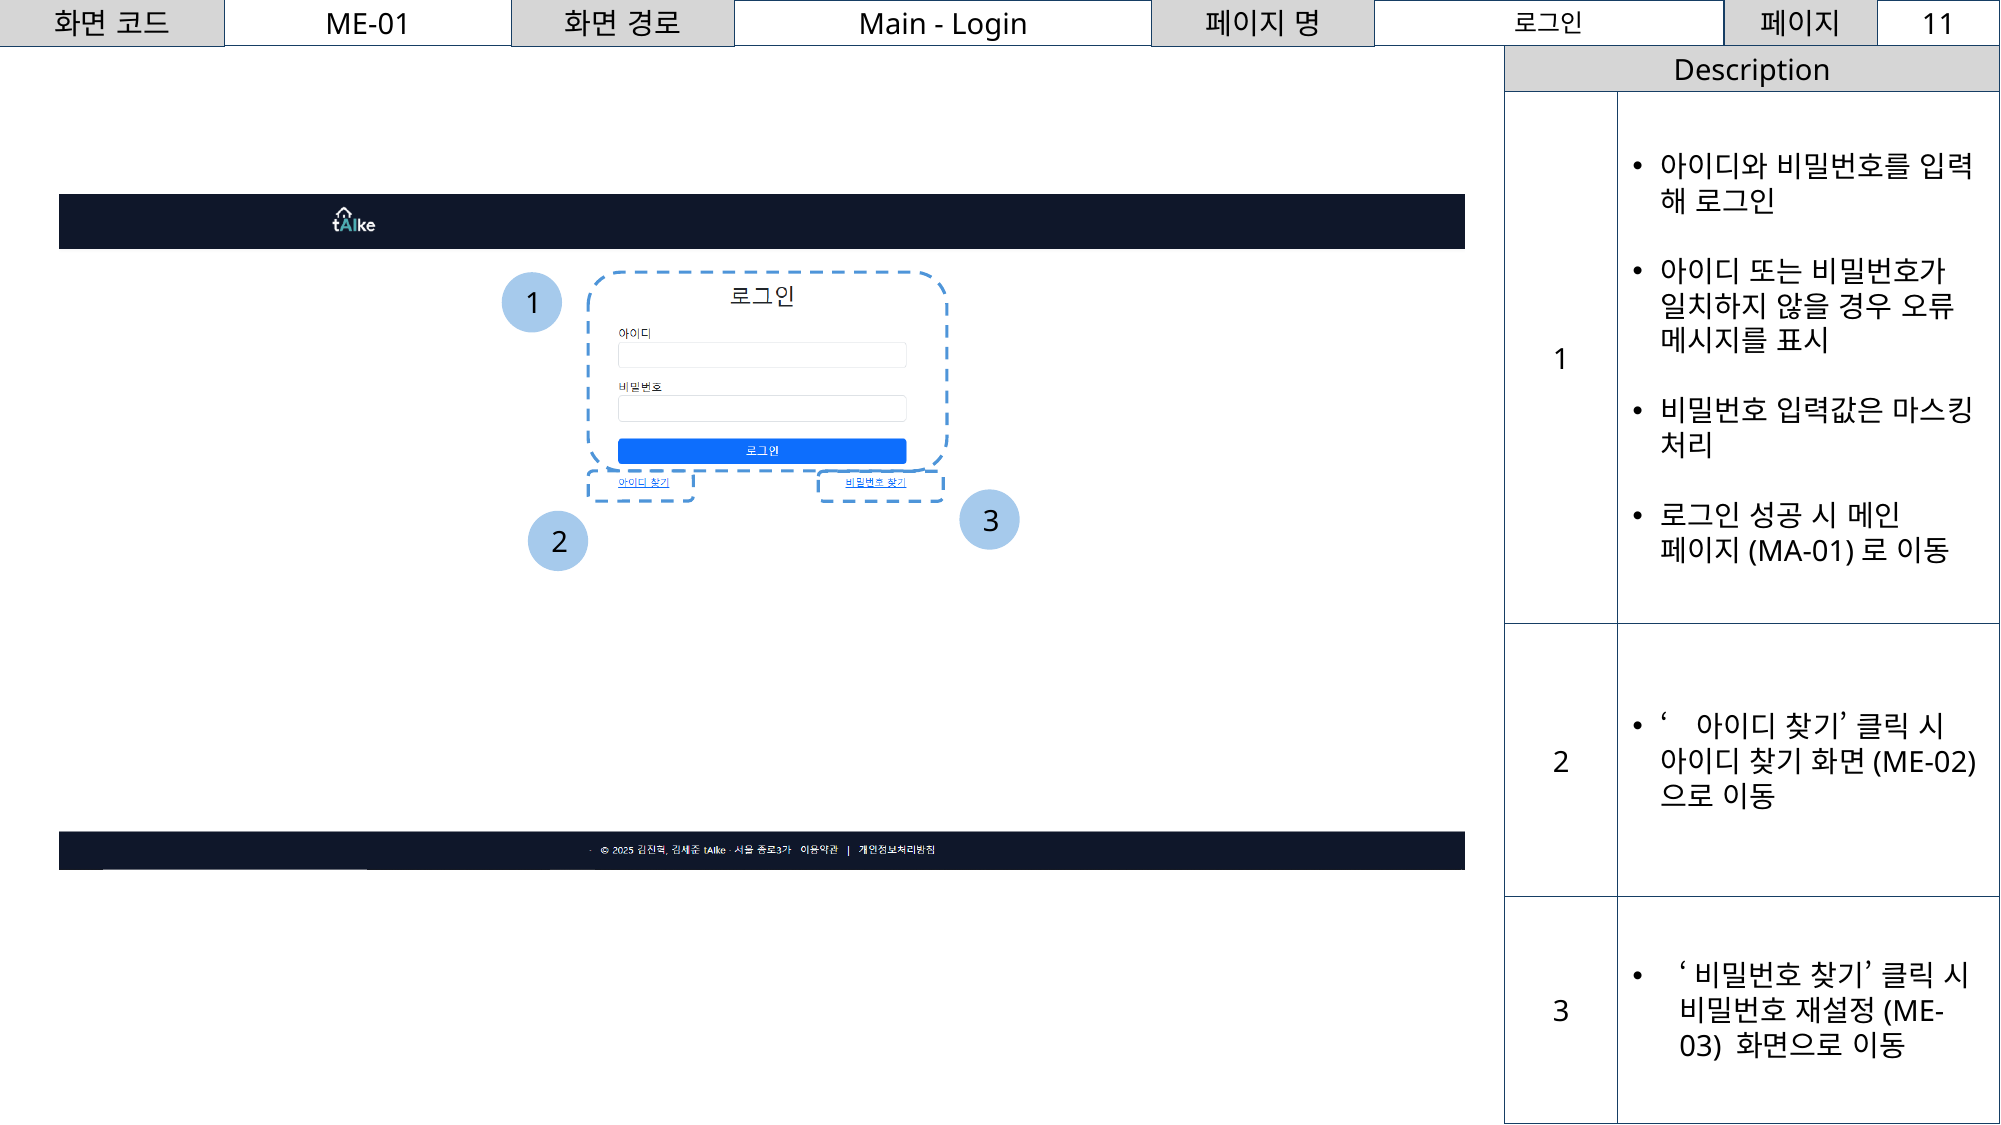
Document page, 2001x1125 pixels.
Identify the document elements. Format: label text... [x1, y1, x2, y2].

text_box 화면 코드 [0, 0, 225, 47]
text_box 11 [1877, 0, 2000, 45]
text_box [1504, 623, 2000, 898]
text_box Description [1504, 45, 2000, 91]
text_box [1504, 91, 2000, 623]
text_box ME-01 [224, 0, 511, 46]
picture [58, 194, 1466, 871]
text_box 화면 경로 [511, 0, 735, 47]
text_box 로그인 [1374, 0, 1724, 46]
text_box 페이지 명 [1151, 0, 1375, 47]
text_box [1504, 898, 2000, 1124]
text_box Main - Login [734, 0, 1152, 46]
text_box 페이지 [1724, 0, 1877, 45]
